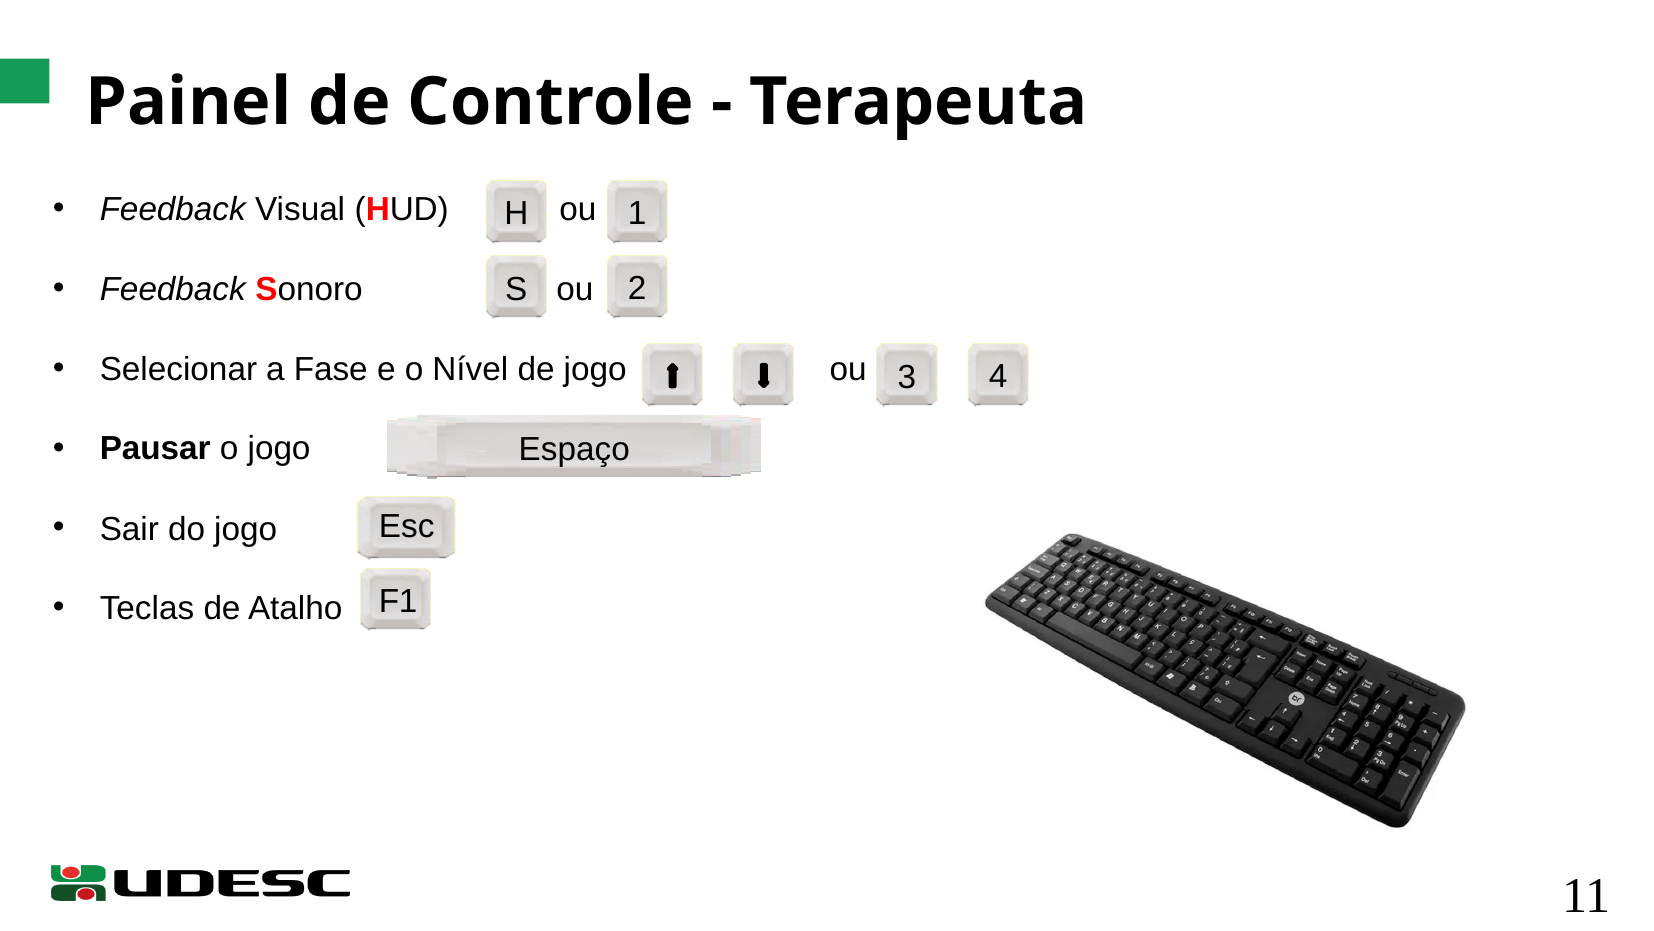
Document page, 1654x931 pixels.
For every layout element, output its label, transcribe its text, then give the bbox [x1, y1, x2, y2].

picture [477, 251, 556, 325]
text_box [0, 57, 51, 106]
picture [958, 339, 1038, 412]
picture [477, 176, 556, 249]
text_box Painel de Controle - Terapeuta [71, 50, 1649, 125]
picture [867, 339, 947, 412]
picture [597, 251, 677, 324]
text_box Feedback Visual (HUD) ou Feedback Sonoro ou Selecionar a Fase e o Nível de jogo ou Pausar o jogo Sair do jogo Teclas de Atalho [52, 187, 1495, 627]
picture [328, 339, 820, 484]
picture [51, 865, 350, 902]
picture [971, 518, 1505, 842]
picture [342, 492, 471, 637]
picture [597, 176, 677, 249]
text_box 11 [1547, 855, 1654, 931]
